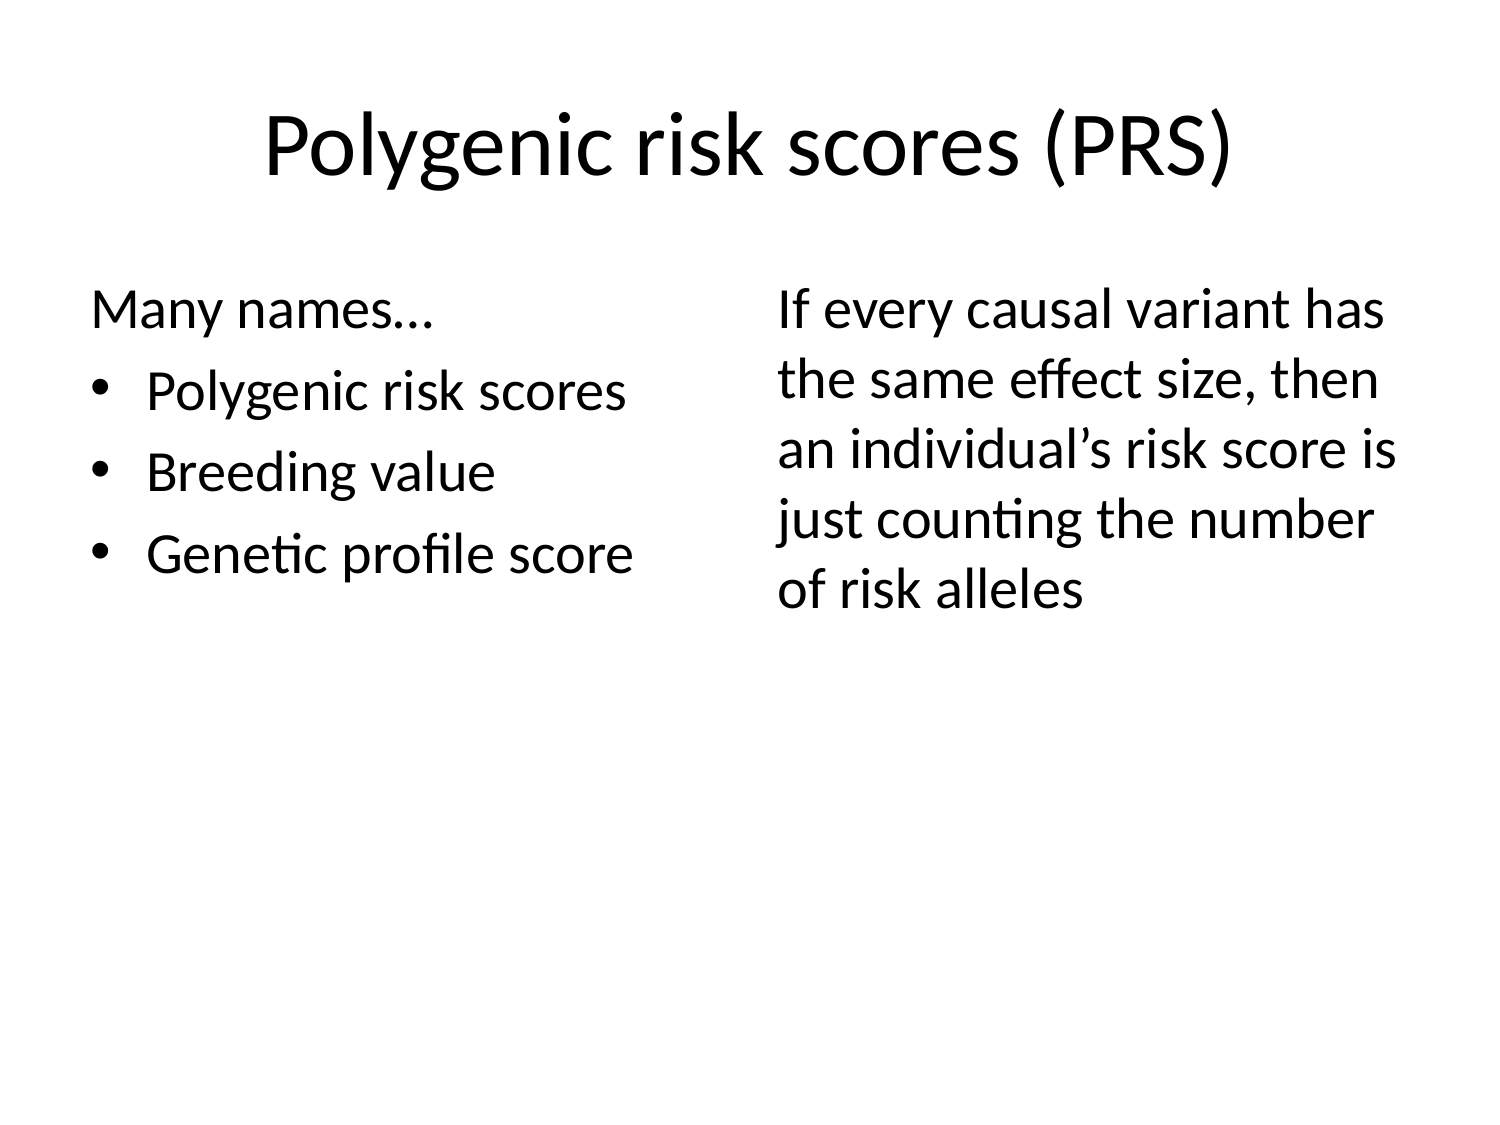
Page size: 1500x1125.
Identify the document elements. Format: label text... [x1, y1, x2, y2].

title Polygenic risk scores (PRS) [75, 45, 1425, 233]
list If every causal variant has the same effect size, then an individual’s risk score is just counting the number of risk alleles [762, 262, 1425, 1005]
list Many names… Polygenic risk scores Breeding value Genetic profile score [75, 262, 738, 1005]
